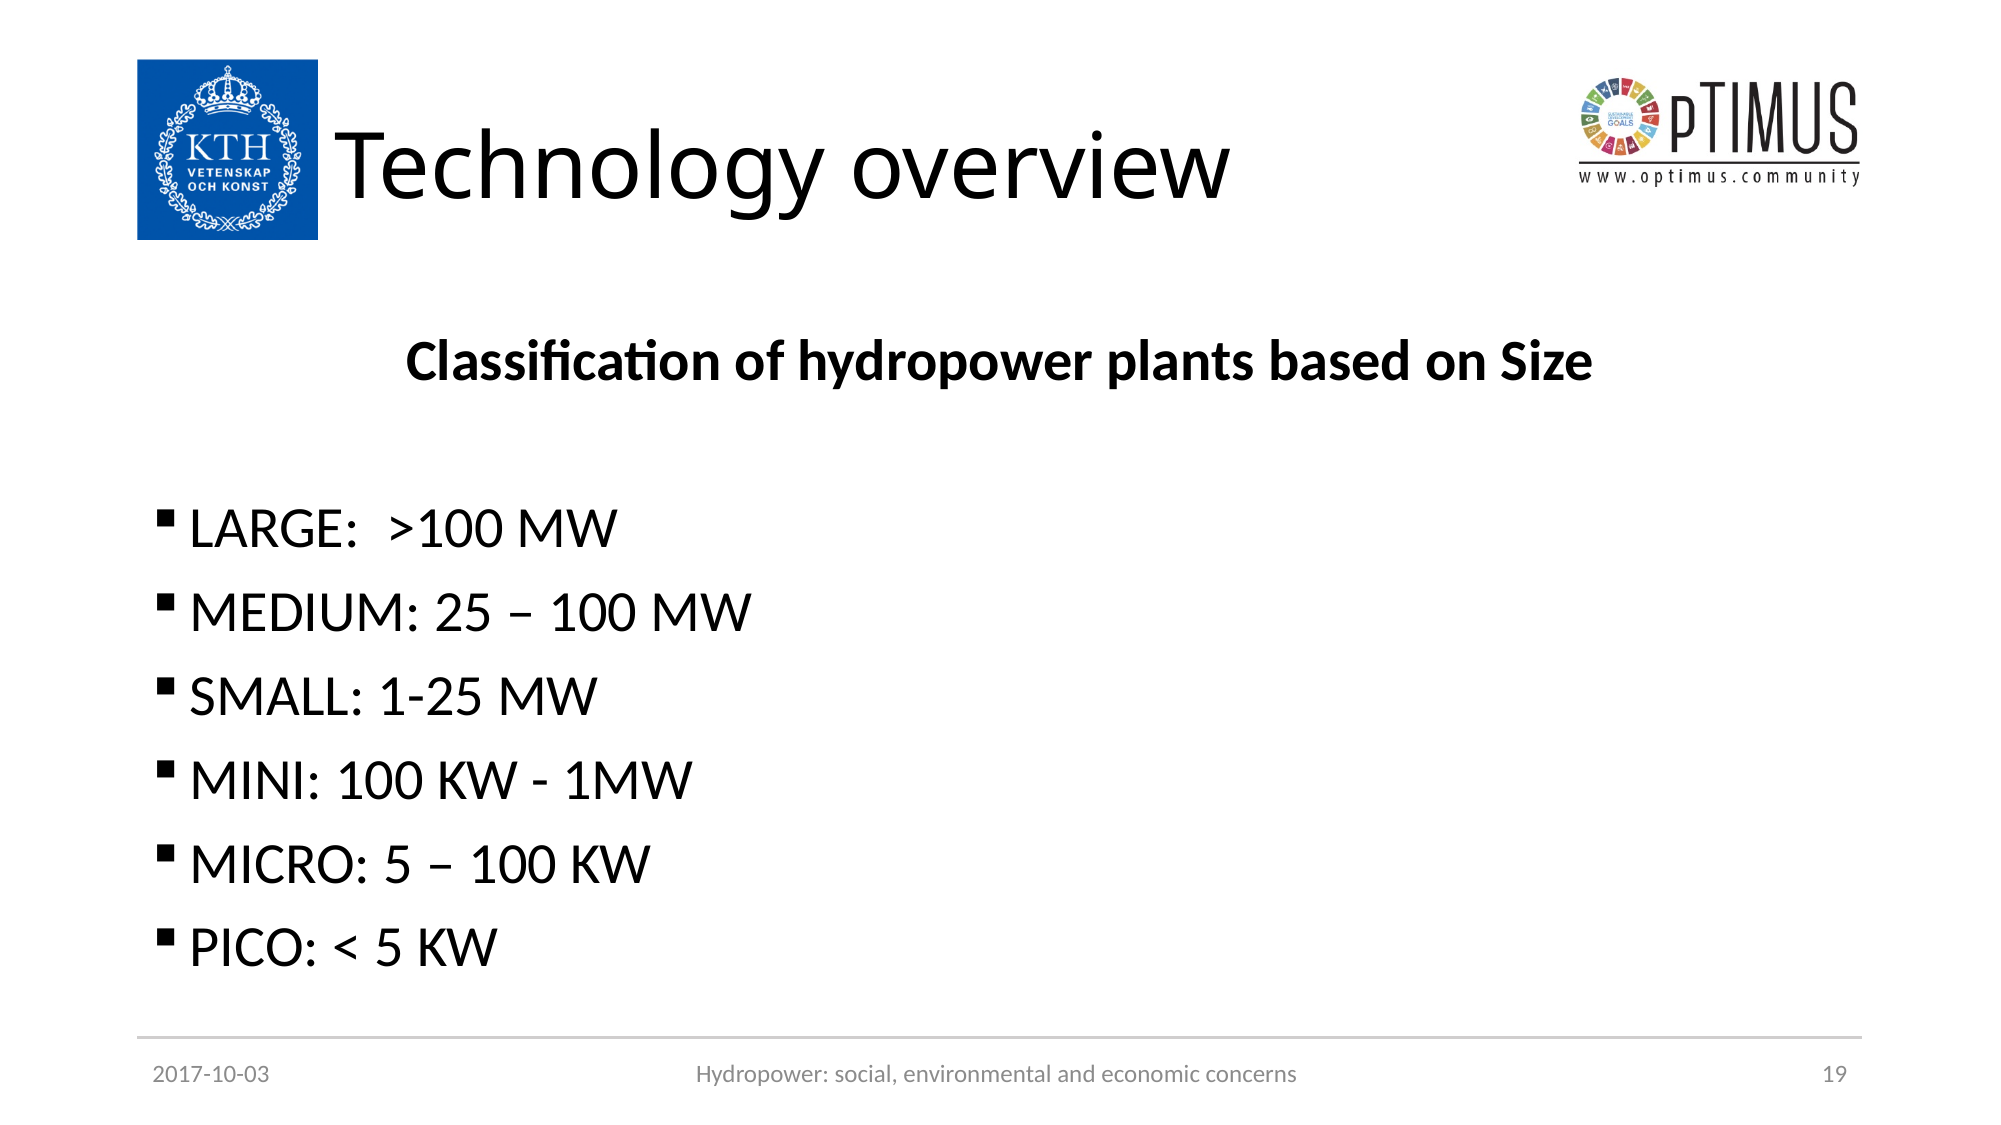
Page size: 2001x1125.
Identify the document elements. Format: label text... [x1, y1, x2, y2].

picture [137, 59, 318, 240]
slide_number 19 [1412, 1042, 1863, 1103]
title Technology overview [319, 59, 1863, 278]
footer Hydropower: social, environmental and economic concerns [662, 1042, 1338, 1103]
list Classification of hydropower plants based on Size LARGE: >100 MW MEDIUM: 25 – 100 MW SMALL: 1-25 MW MINI: 100 KW - 1MW MICRO: 5 – 100 KW PICO: < 5 KW [137, 322, 1863, 1015]
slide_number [137, 1042, 588, 1103]
picture [1558, 68, 1878, 194]
